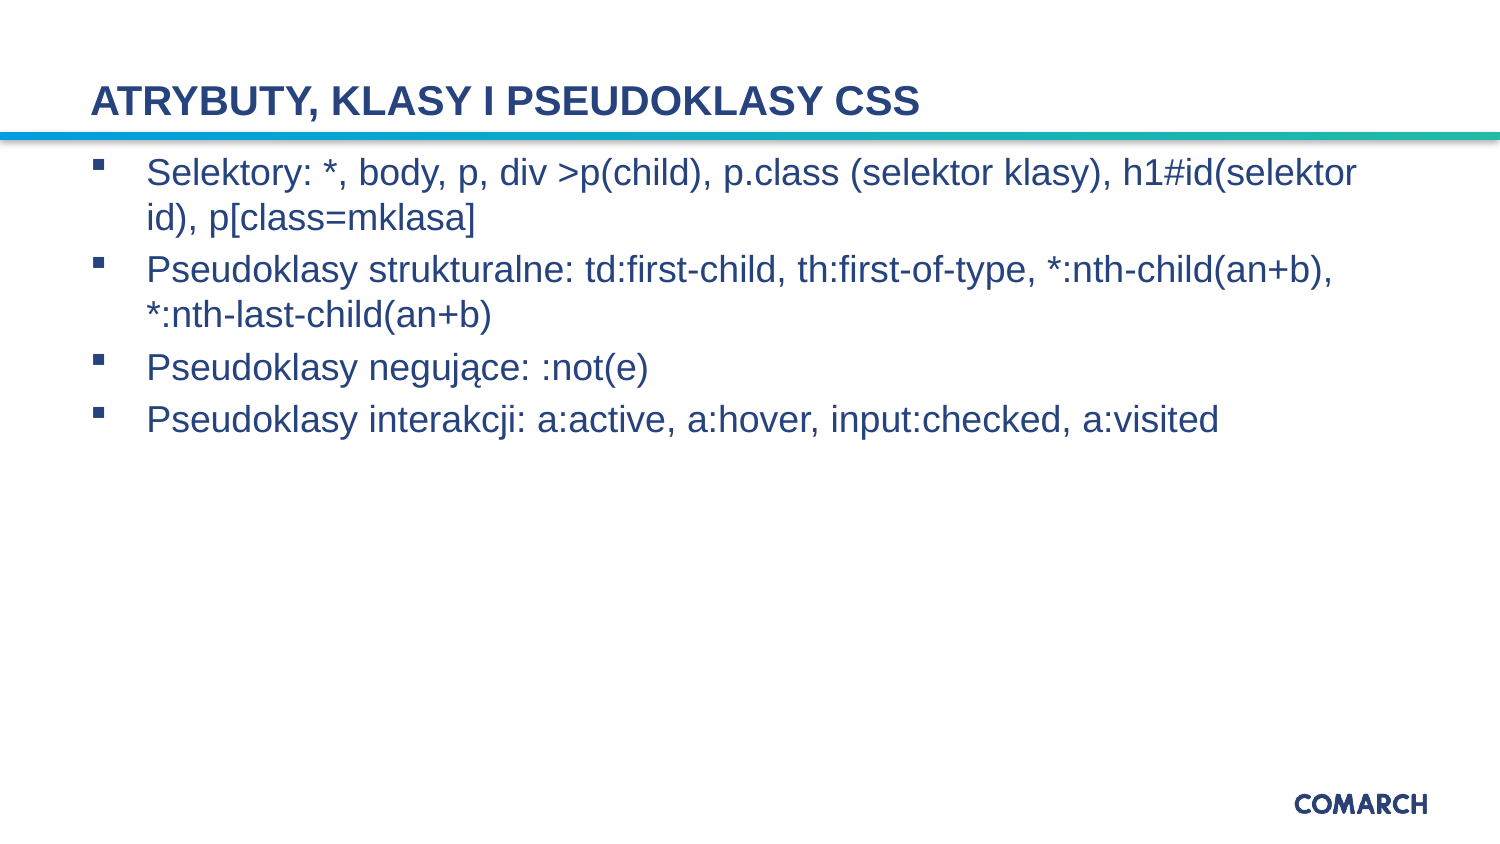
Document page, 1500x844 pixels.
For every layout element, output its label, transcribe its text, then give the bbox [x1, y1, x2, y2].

list Selektory: *, body, p, div >p(child), p.class (selektor klasy), h1#id(selektor id), p[class=mklasa] Pseudoklasy strukturalne: td:first-child, th:first-of-type, *:nth-child(an+b), *:nth-last-child(an+b) Pseudoklasy negujące: :not(e) Pseudoklasy interakcji: a:active, a:hover, input:checked, a:visited [75, 140, 1427, 782]
picture [1294, 793, 1427, 814]
title ATRYBUTY, KLASY I PSEUDOKLASY CSS [75, 19, 1425, 132]
